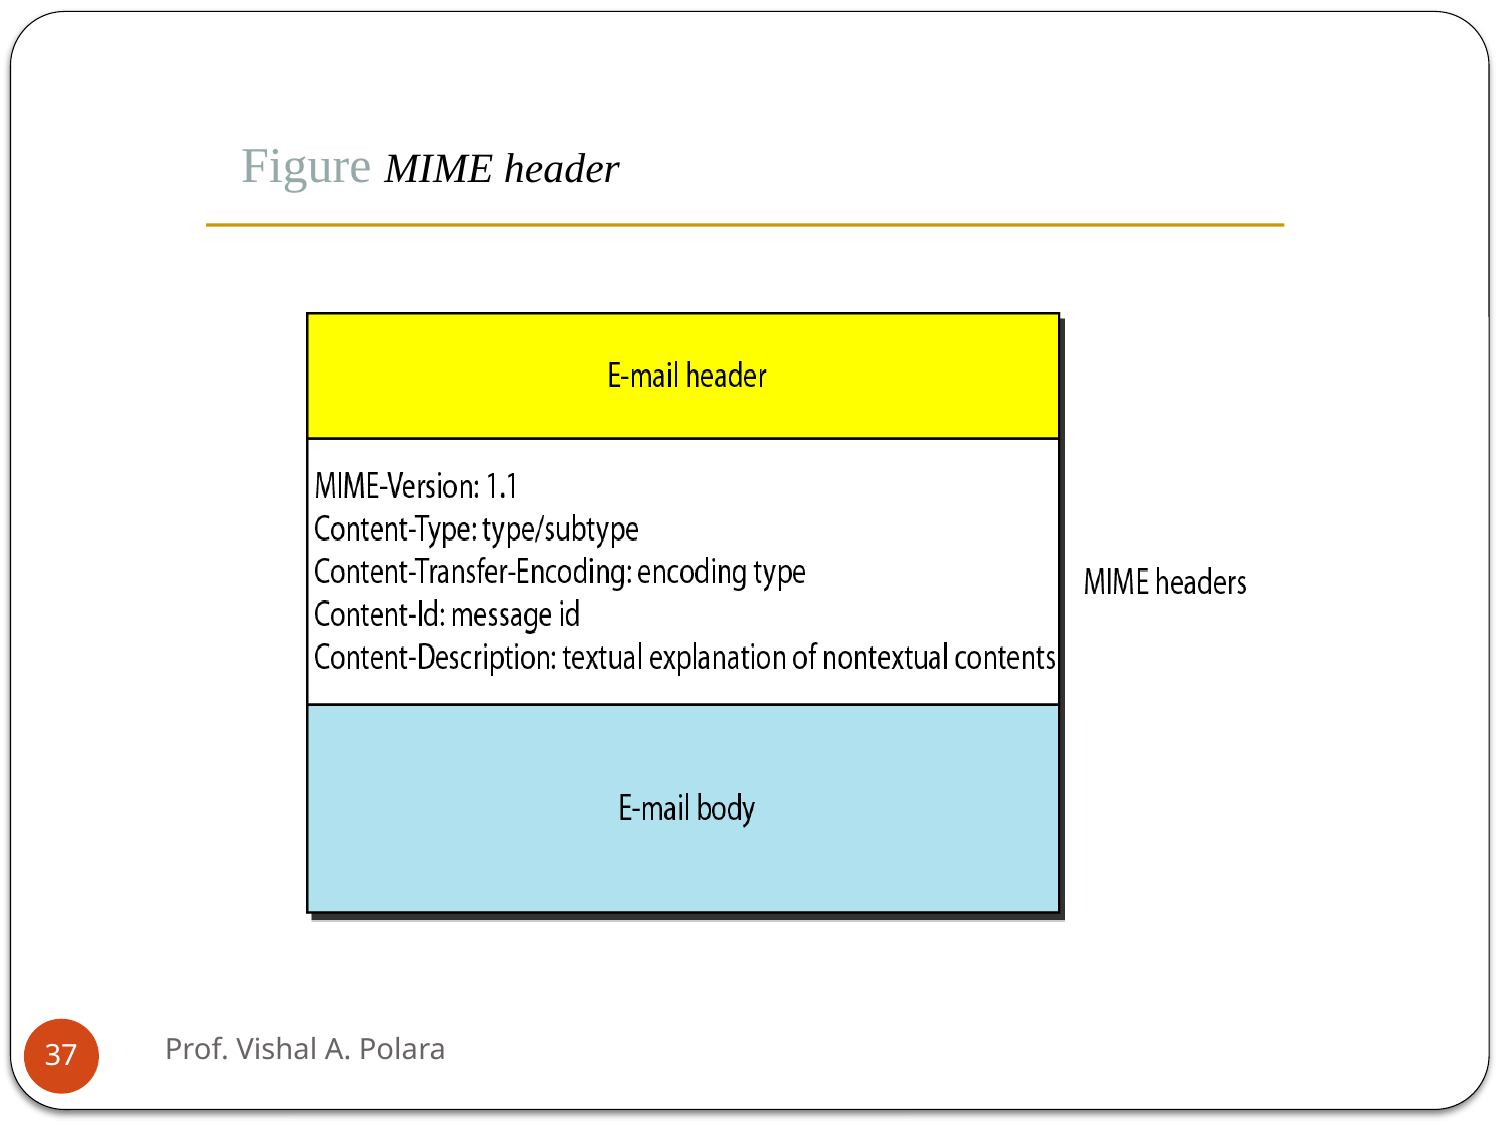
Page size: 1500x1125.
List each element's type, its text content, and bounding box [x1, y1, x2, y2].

slide_number 37 [23, 1018, 99, 1094]
text_box Figure MIME header [226, 124, 636, 200]
footer Prof. Vishal A. Polara [150, 1012, 800, 1088]
picture [306, 312, 1248, 922]
